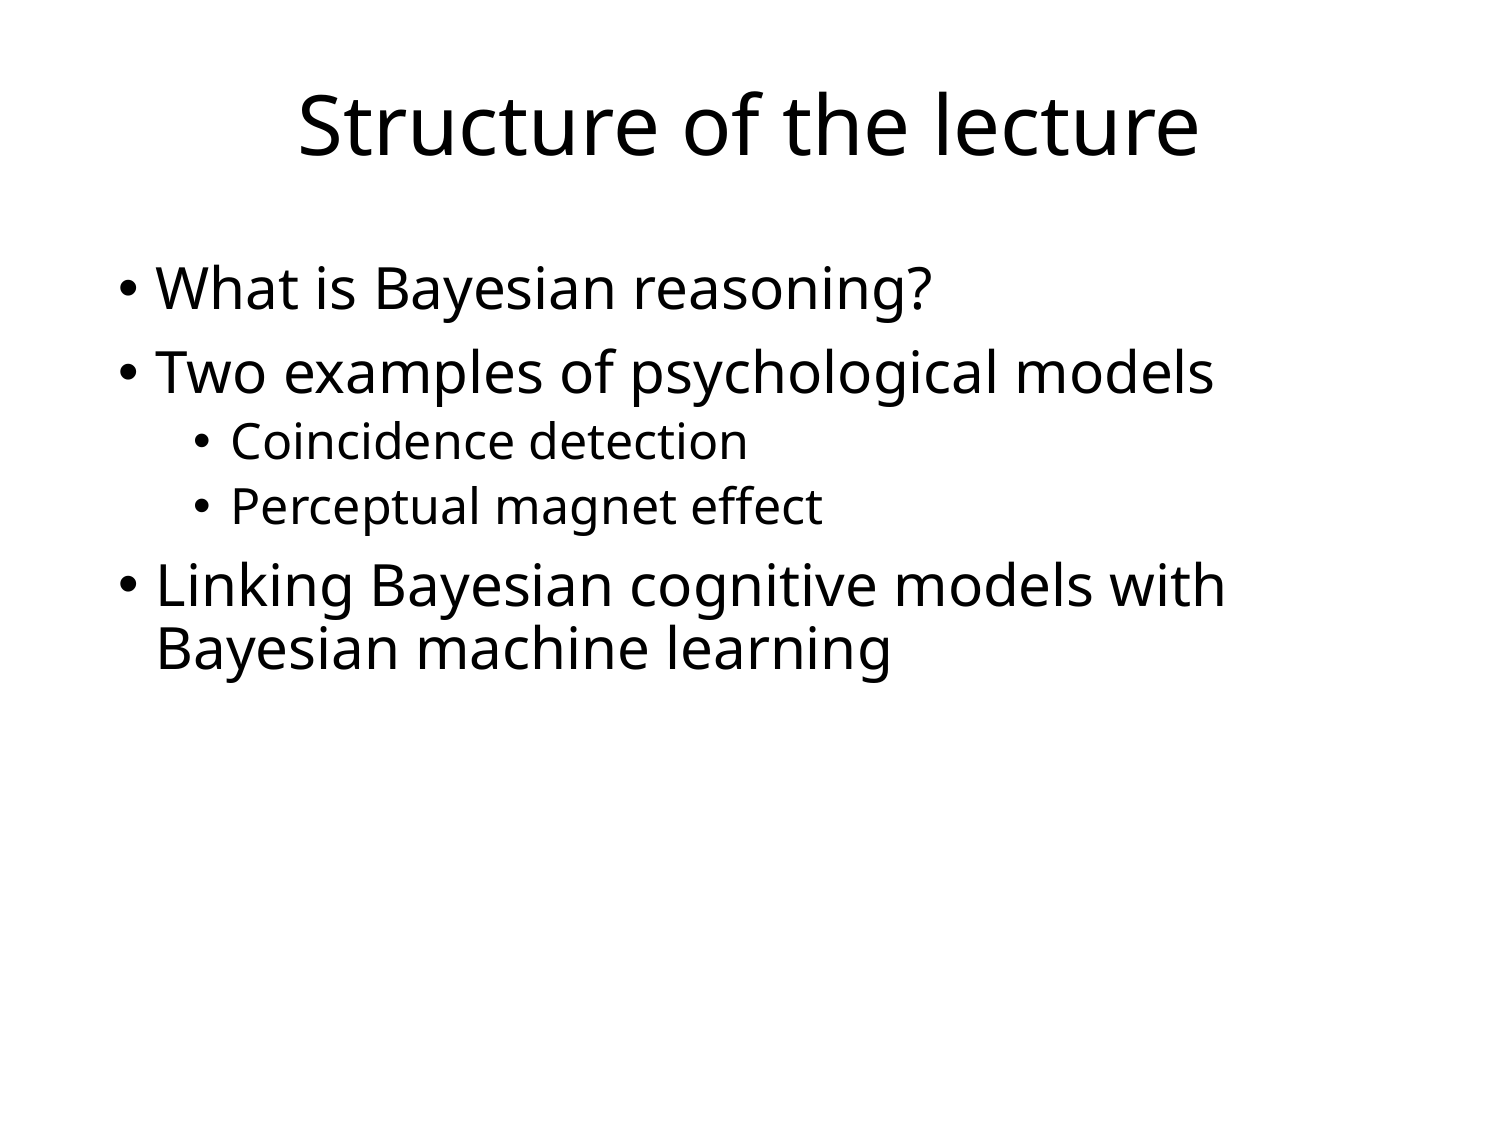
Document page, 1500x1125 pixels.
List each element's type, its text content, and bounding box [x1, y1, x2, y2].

title Structure of the lecture [103, 59, 1397, 198]
list What is Bayesian reasoning? Two examples of psychological models Coincidence detection Perceptual magnet effect Linking Bayesian cognitive models with Bayesian machine learning [103, 251, 1397, 1014]
